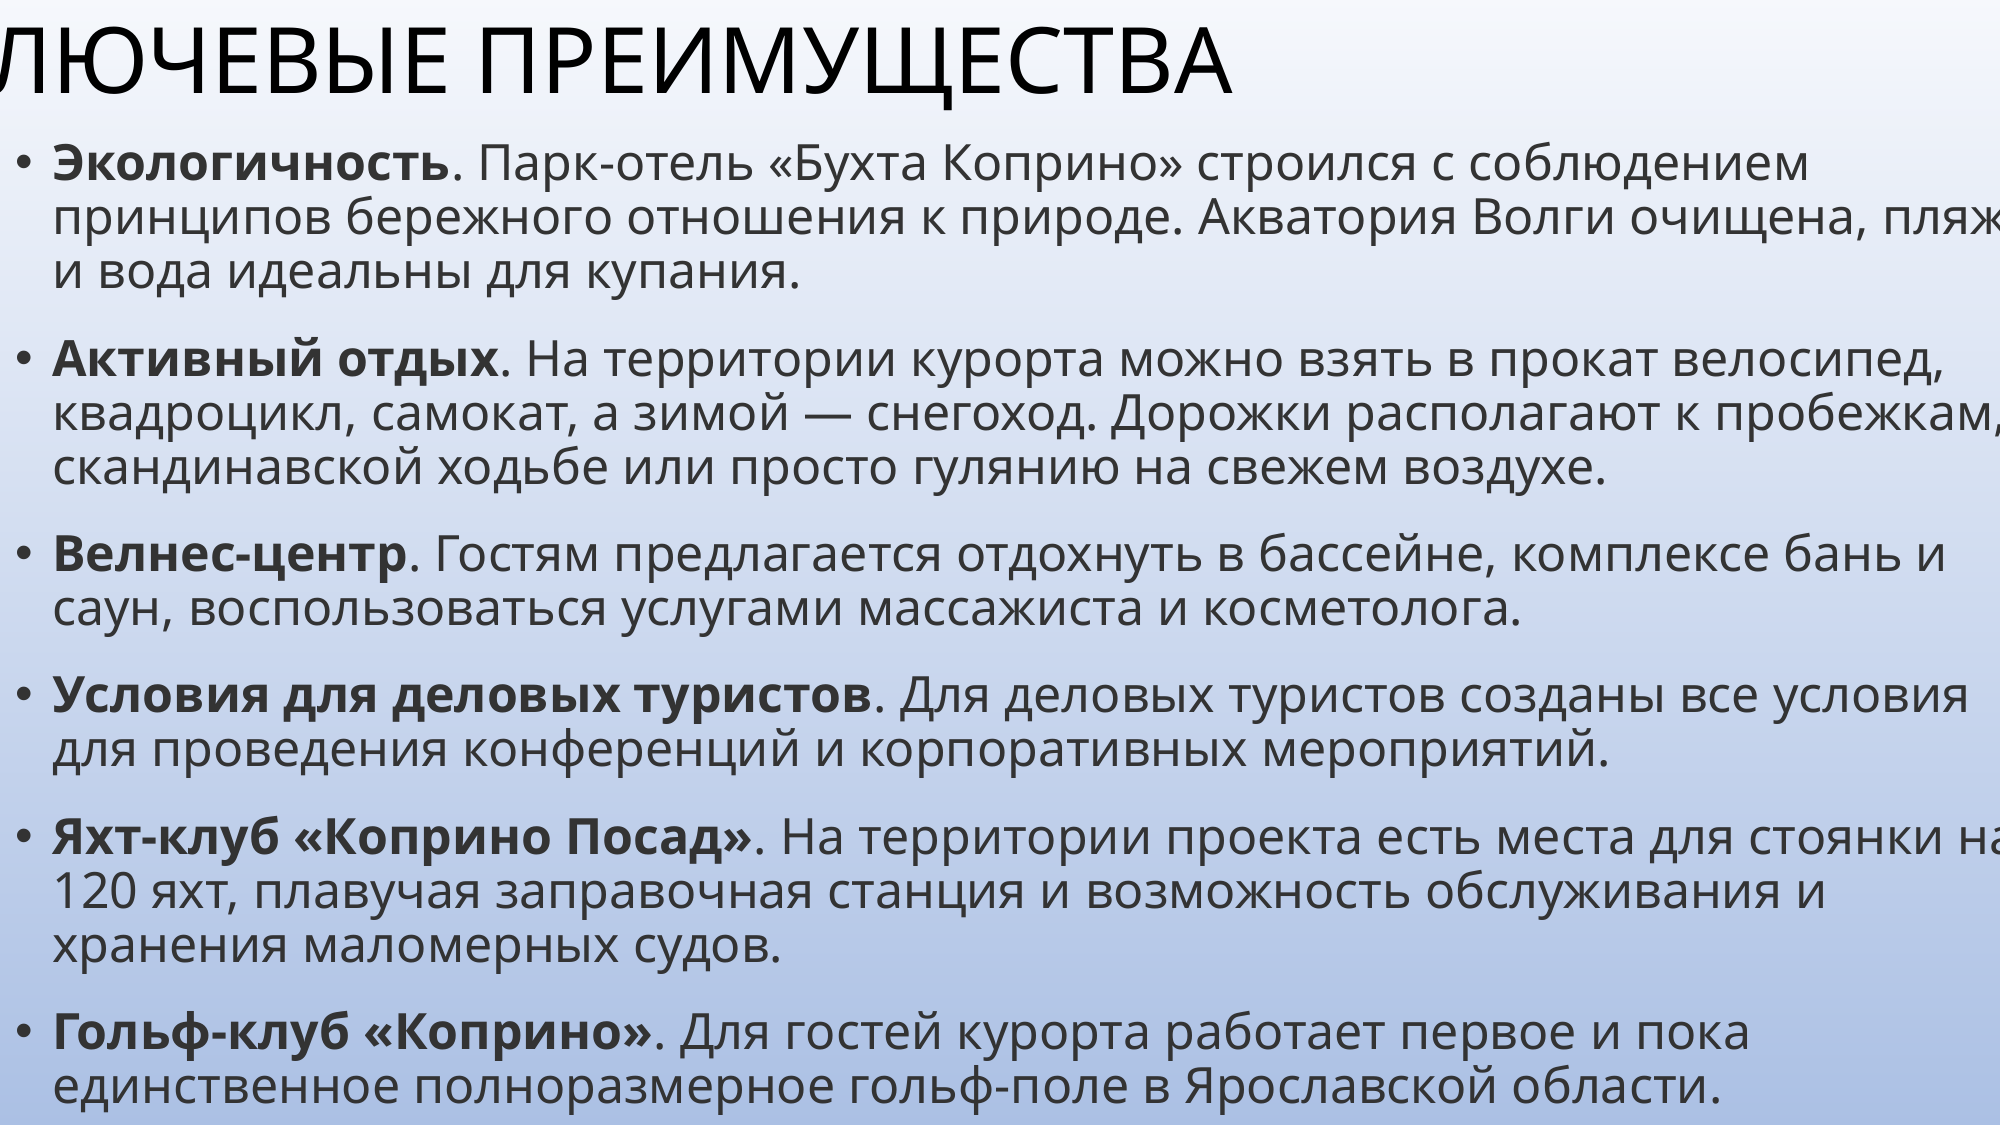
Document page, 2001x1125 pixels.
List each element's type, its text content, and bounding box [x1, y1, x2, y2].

list Экологичность. Парк-отель «Бухта Коприно» строился с соблюдением принципов бережного отношения к природе. Акватория Волги очищена, пляж и вода идеальны для купания. Активный отдых. На территории курорта можно взять в прокат велосипед, квадроцикл, самокат, а зимой — снегоход. Дорожки располагают к пробежкам, скандинавской ходьбе или просто гулянию на свежем воздухе. Велнес-центр. Гостям предлагается отдохнуть в бассейне, комплексе бань и саун, воспользоваться услугами массажиста и косметолога. Условия для деловых туристов. Для деловых туристов созданы все условия для проведения конференций и корпоративных мероприятий. Яхт-клуб «Коприно Посад». На территории проекта есть места для стоянки на 120 яхт, плавучая заправочная станция и возможность обслуживания и хранения маломерных судов. Гольф-клуб «Коприно». Для гостей курорта работает первое и пока единственное полноразмерное гольф-поле в Ярославской области. [0, 130, 2000, 844]
title КЛЮЧЕВЫЕ ПРЕИМУЩЕСТВА [0, 0, 1445, 130]
